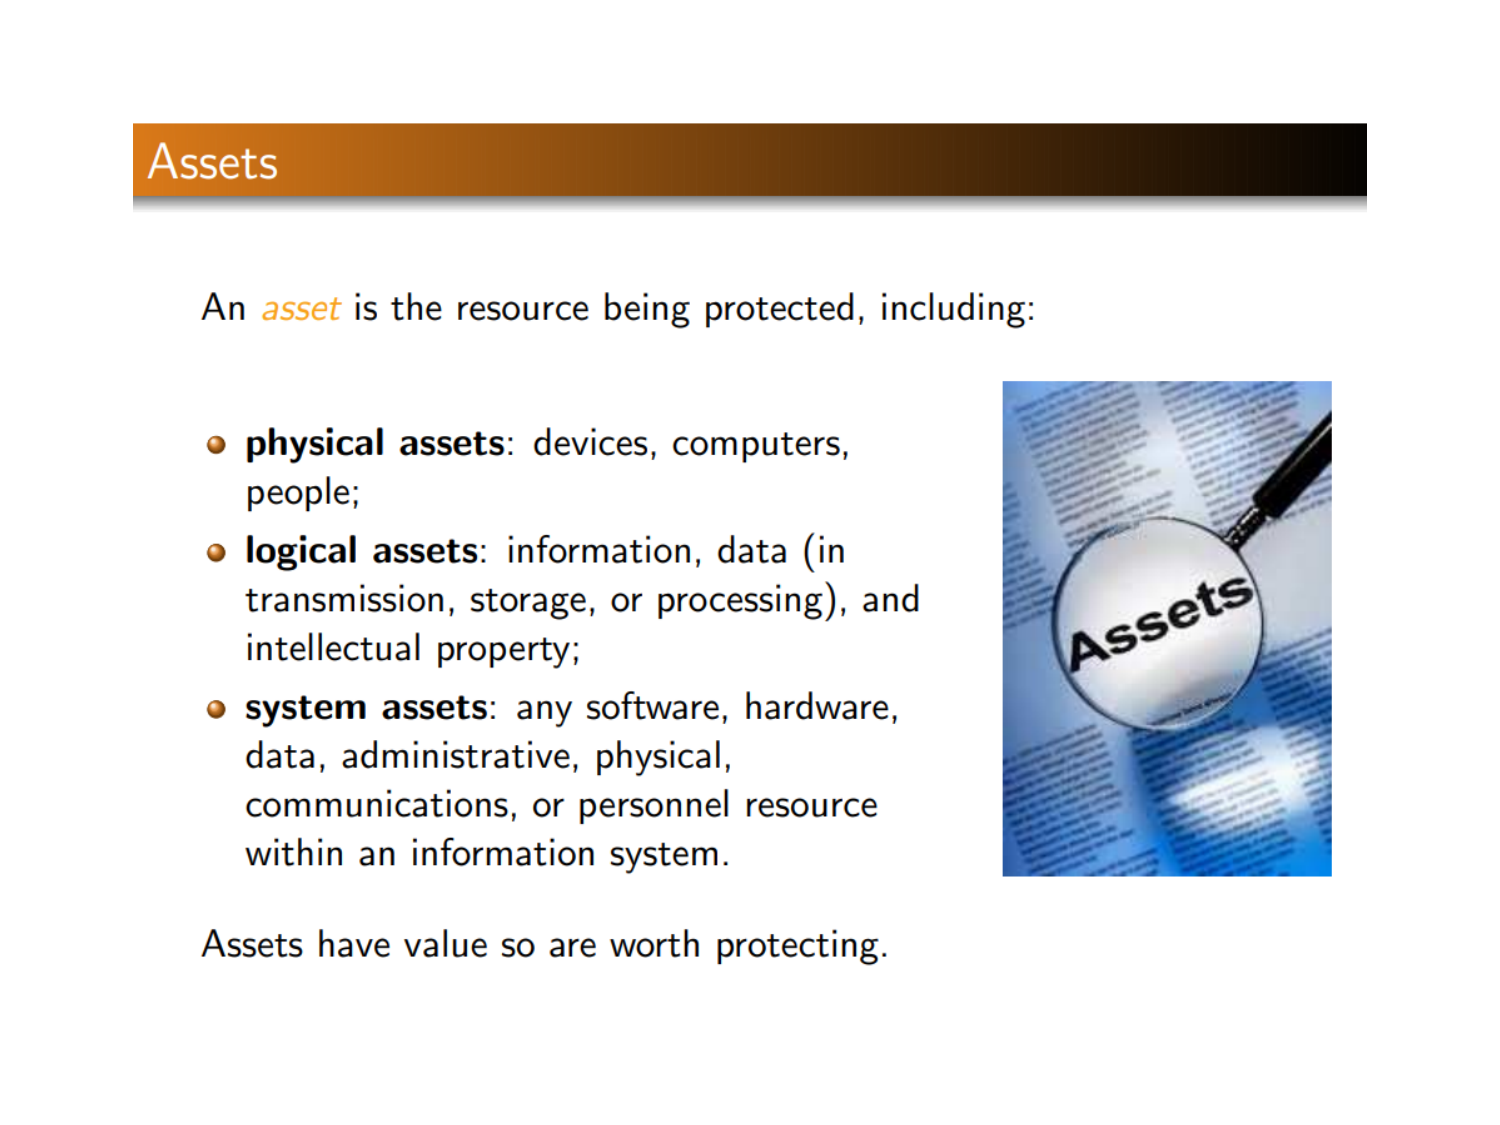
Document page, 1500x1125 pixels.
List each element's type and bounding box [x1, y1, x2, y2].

picture [133, 116, 1367, 1009]
